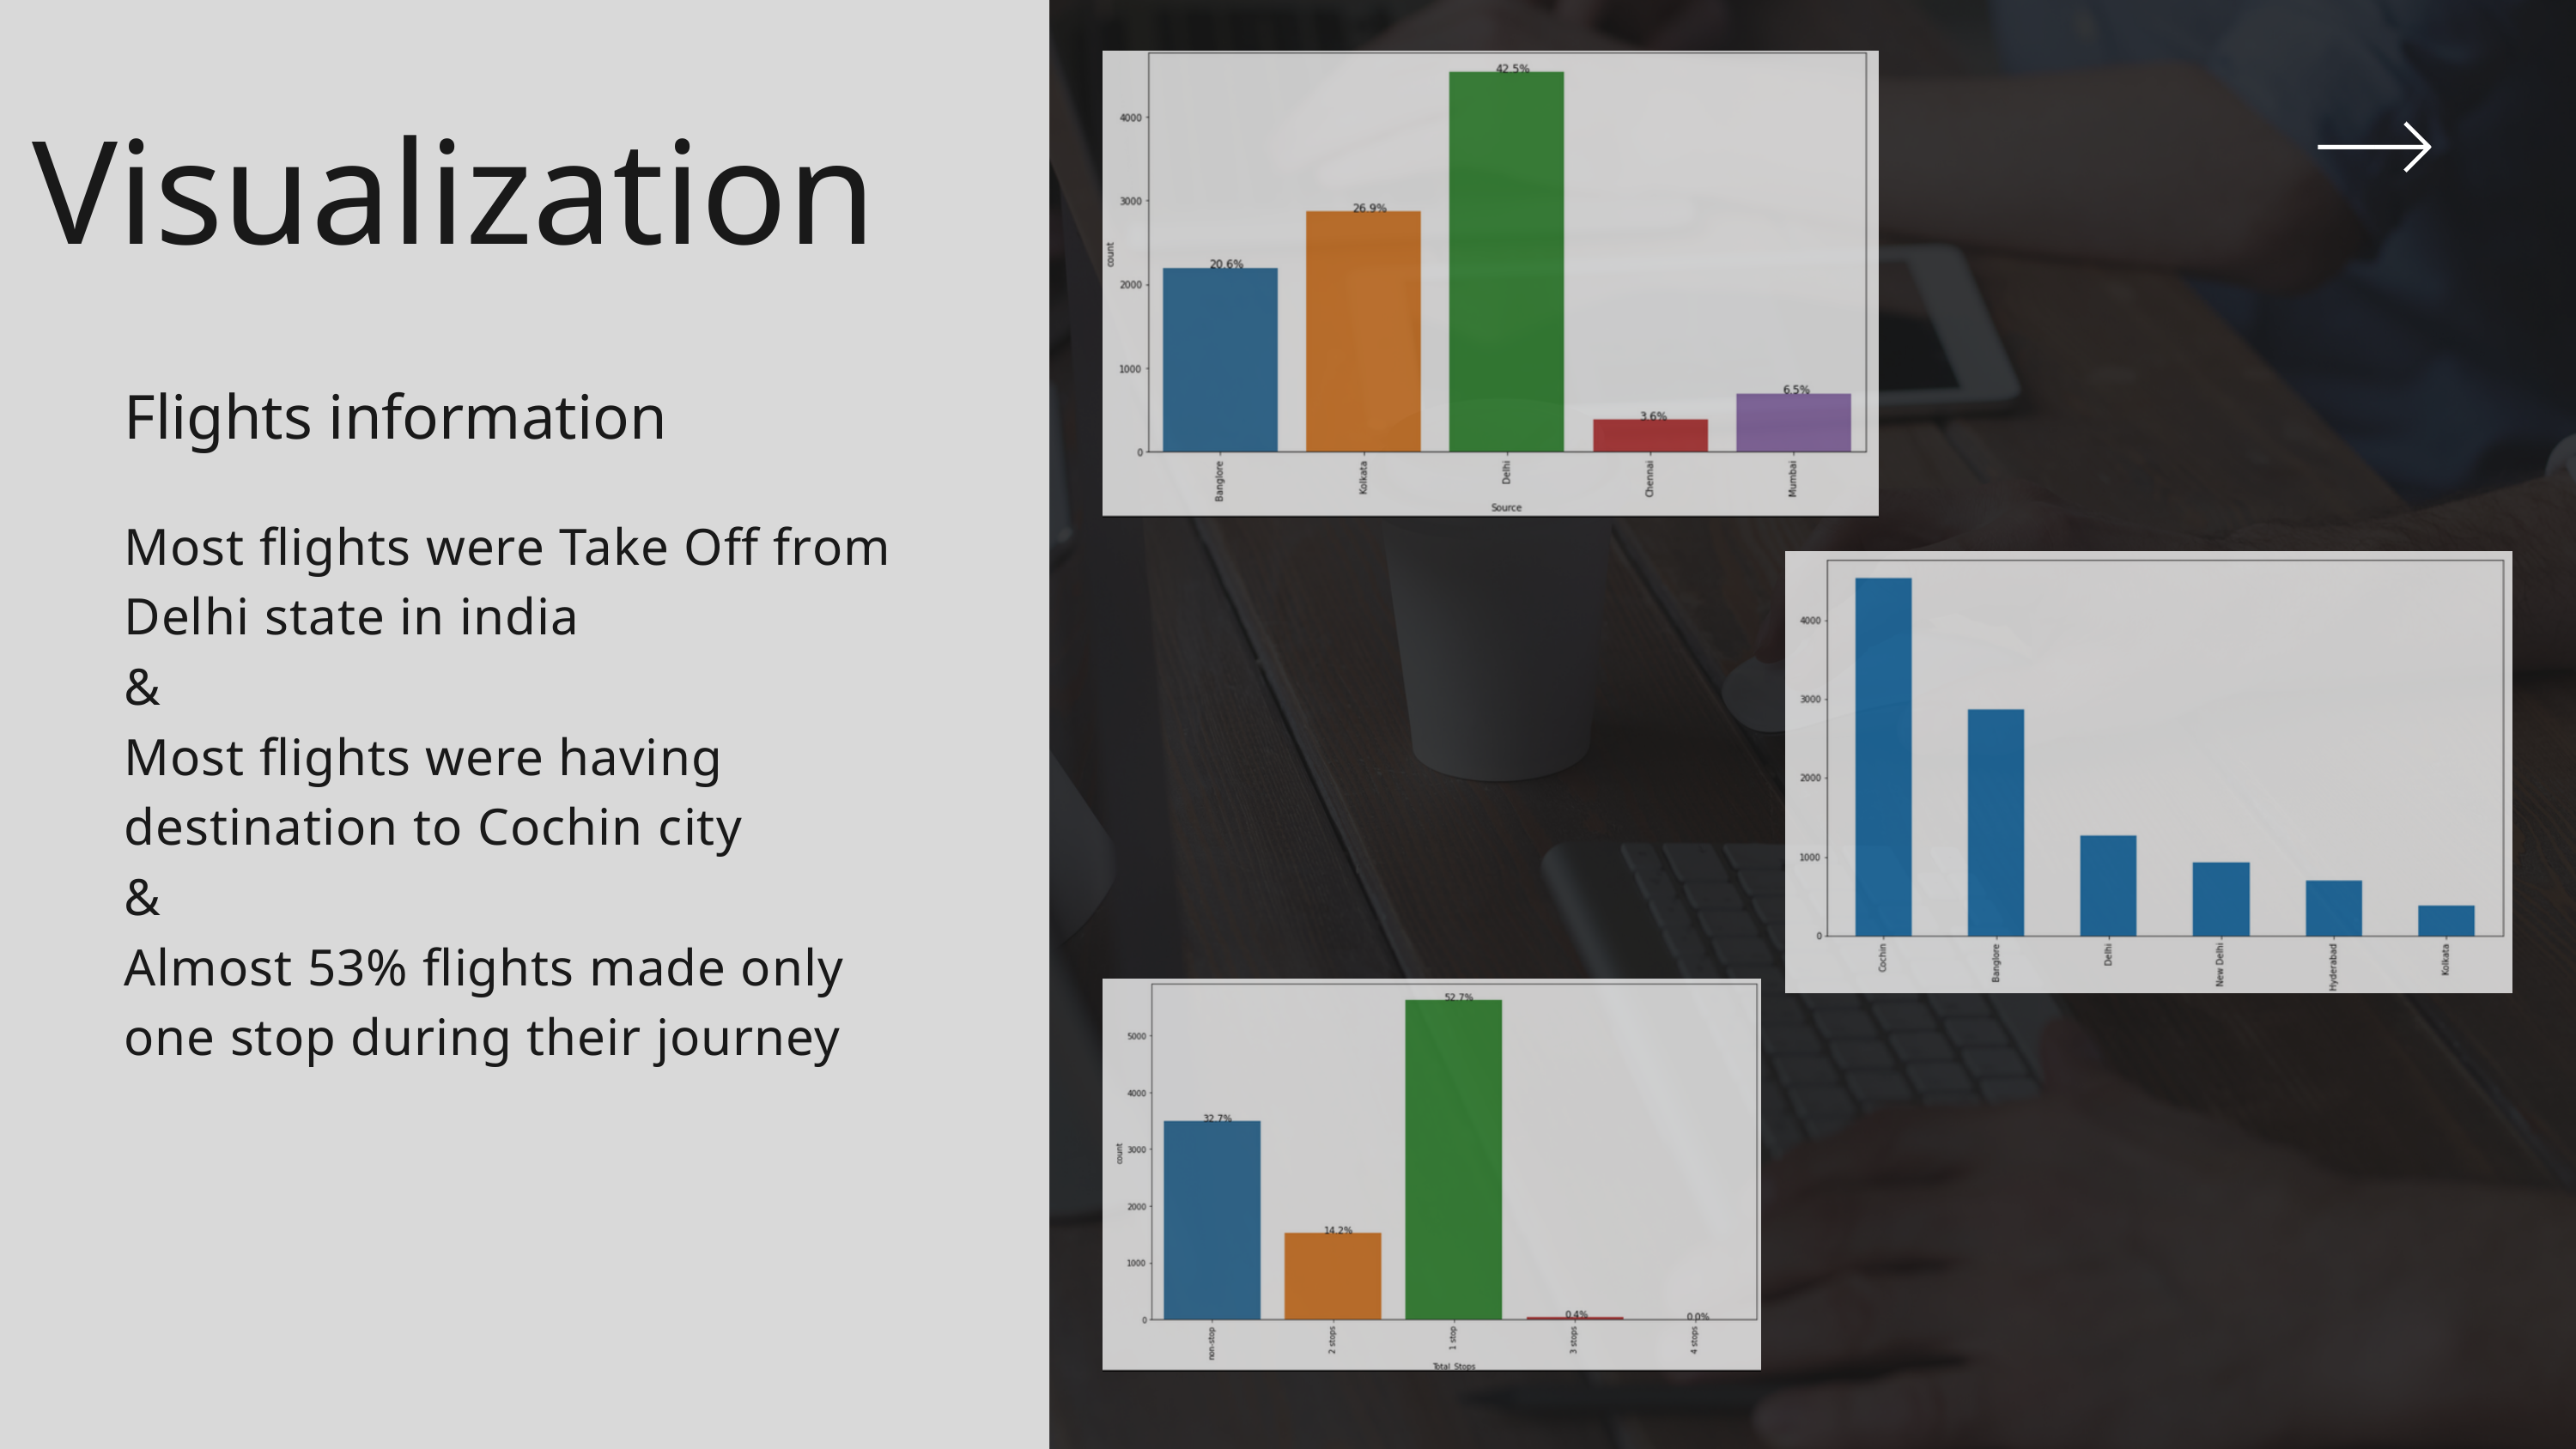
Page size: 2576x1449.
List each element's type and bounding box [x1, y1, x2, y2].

text_box [0, 0, 1045, 1449]
text_box [124, 382, 905, 1066]
picture [1048, 0, 2576, 1449]
